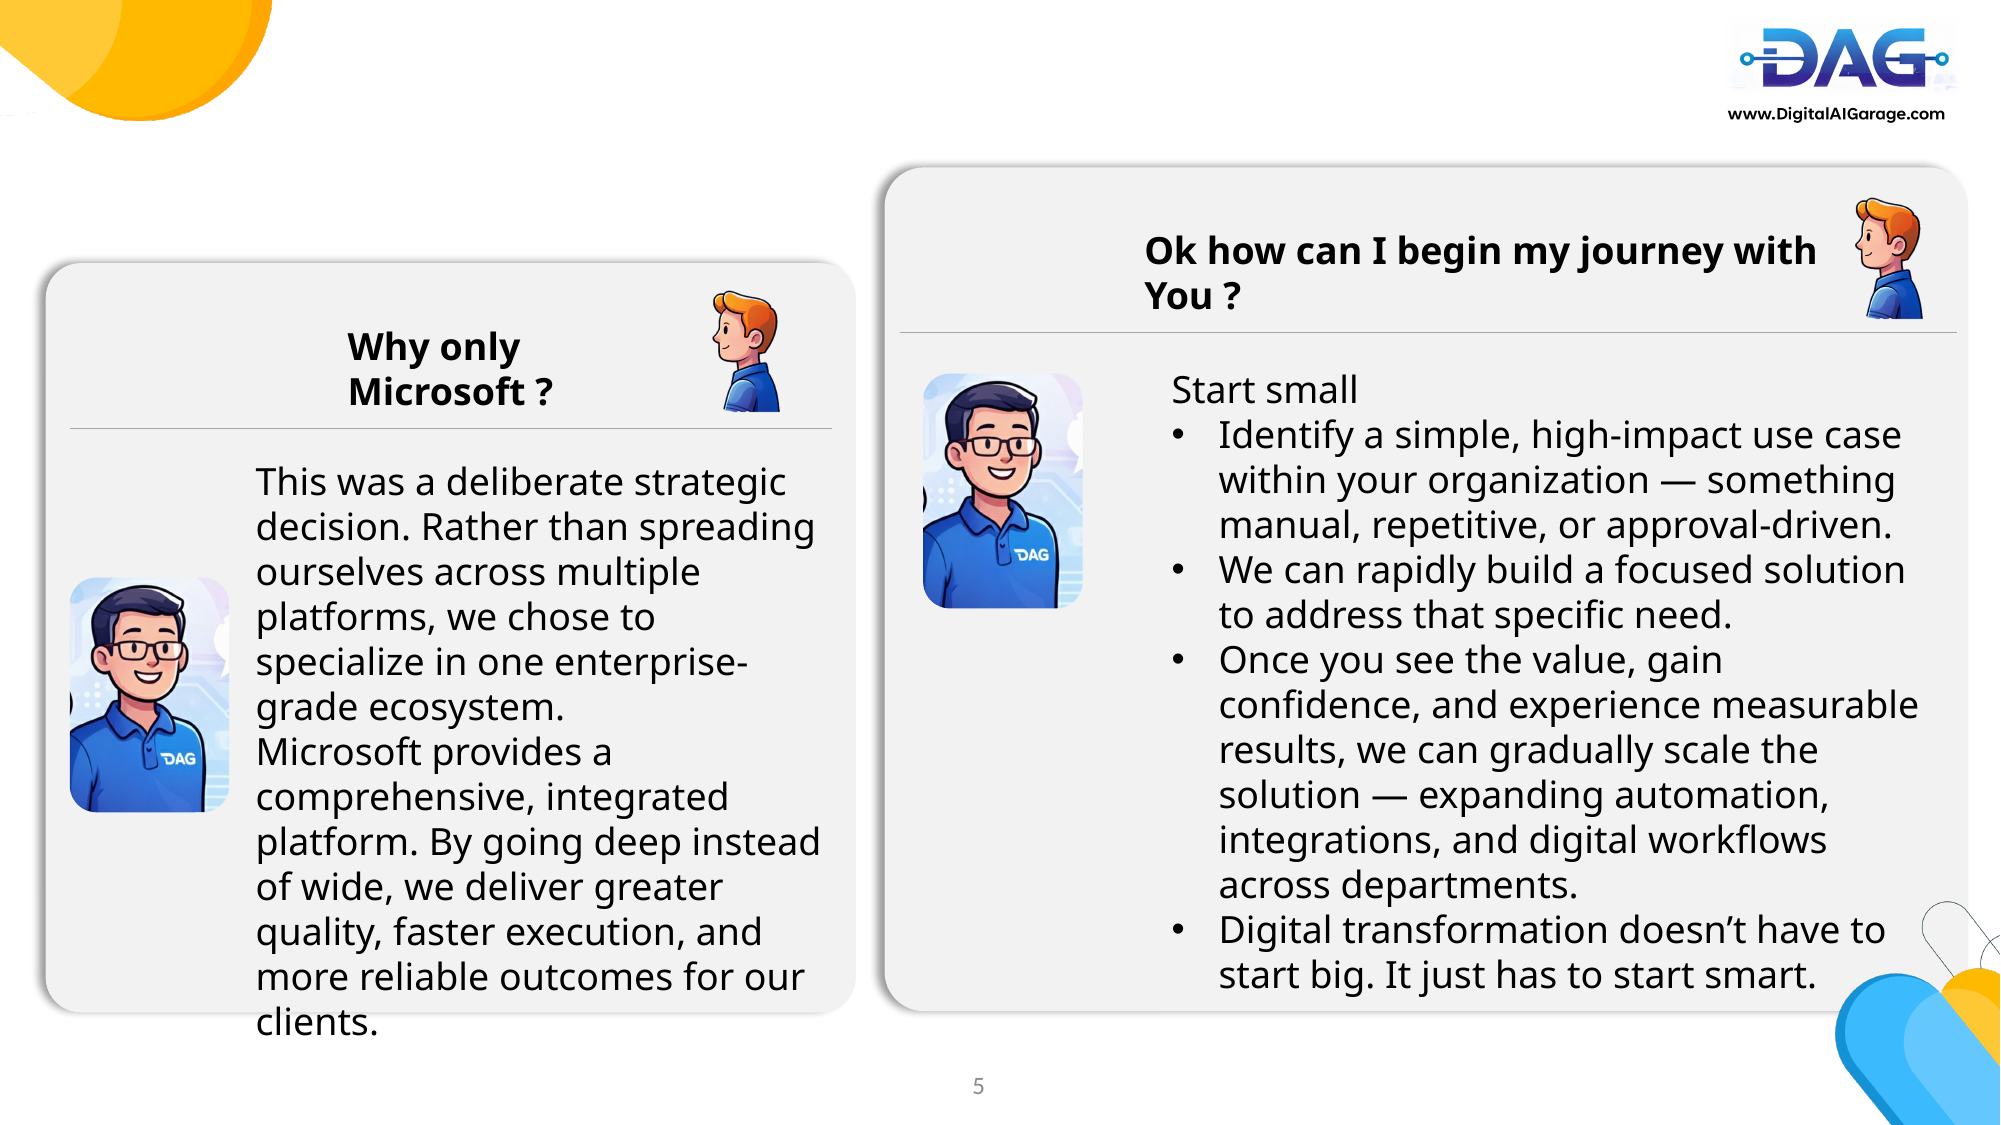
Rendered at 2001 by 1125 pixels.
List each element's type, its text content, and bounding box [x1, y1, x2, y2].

picture [1834, 901, 2000, 1125]
picture [69, 577, 230, 813]
picture [1694, 14, 1977, 135]
text_box Why only Microsoft ? [332, 315, 668, 421]
text_box [44, 262, 857, 1014]
picture [0, 0, 273, 121]
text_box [884, 167, 1969, 1012]
slide_number 5 [793, 1054, 1000, 1115]
picture [668, 263, 802, 429]
text_box This was a deliberate strategic decision. Rather than spreading ourselves across multiple platforms, we chose to specialize in one enterprise-grade ecosystem. Microsoft provides a comprehensive, integrated platform. By going deep instead of wide, we deliver greater quality, faster execution, and more reliable outcomes for our clients. [240, 450, 838, 1051]
